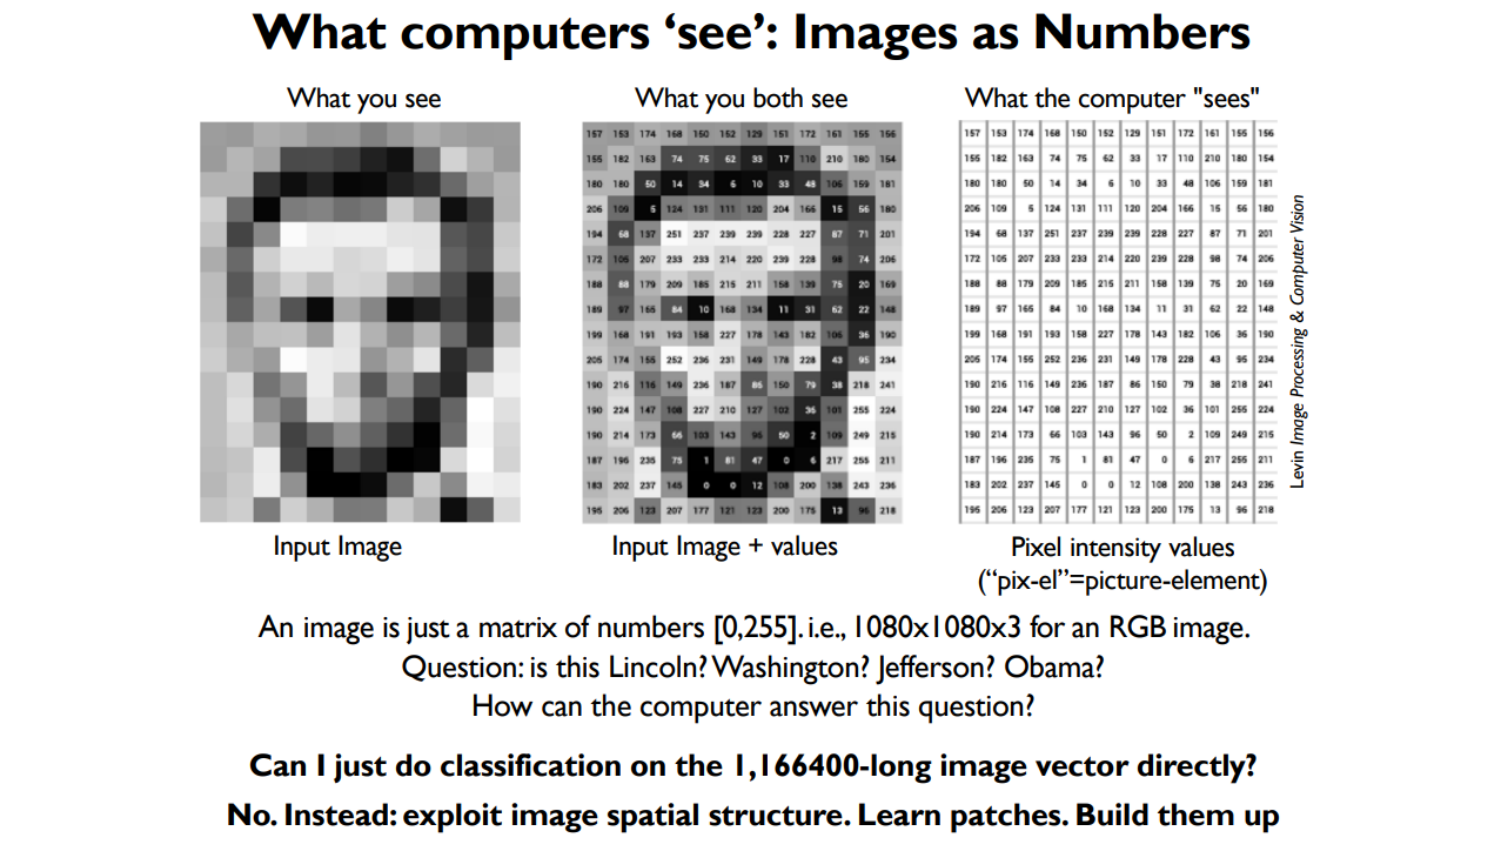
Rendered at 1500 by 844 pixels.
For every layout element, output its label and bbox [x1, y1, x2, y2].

picture [187, 0, 1313, 844]
